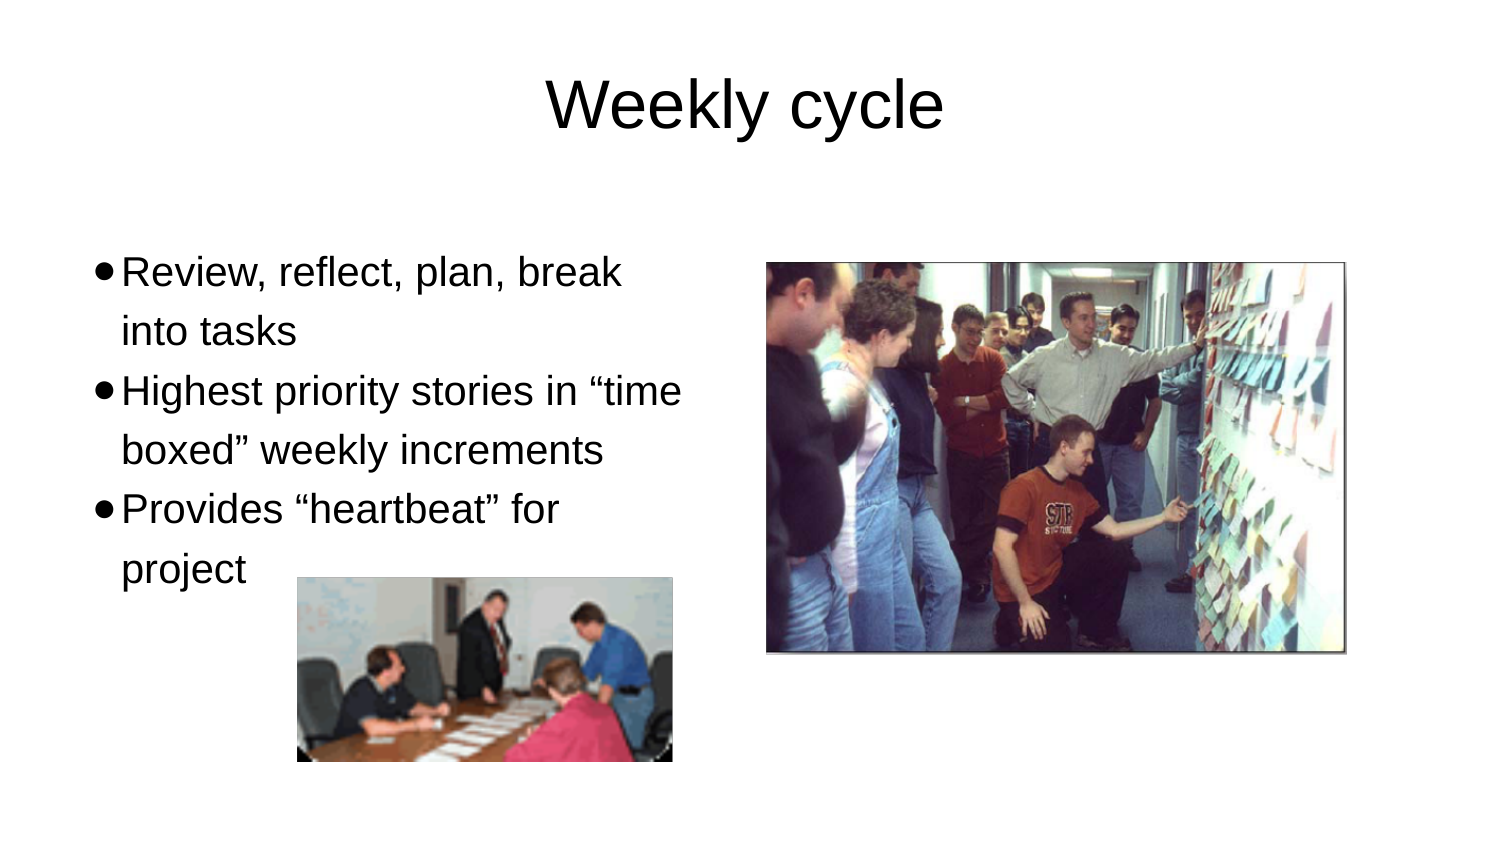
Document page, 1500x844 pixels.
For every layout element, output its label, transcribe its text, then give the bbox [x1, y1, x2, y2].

text_box Weekly cycle [88, 38, 1423, 183]
picture [296, 261, 1349, 762]
text_box Review, reflect, plan, break into tasks Highest priority stories in “time boxed” weekly increments Provides “heartbeat” for project [63, 229, 698, 762]
